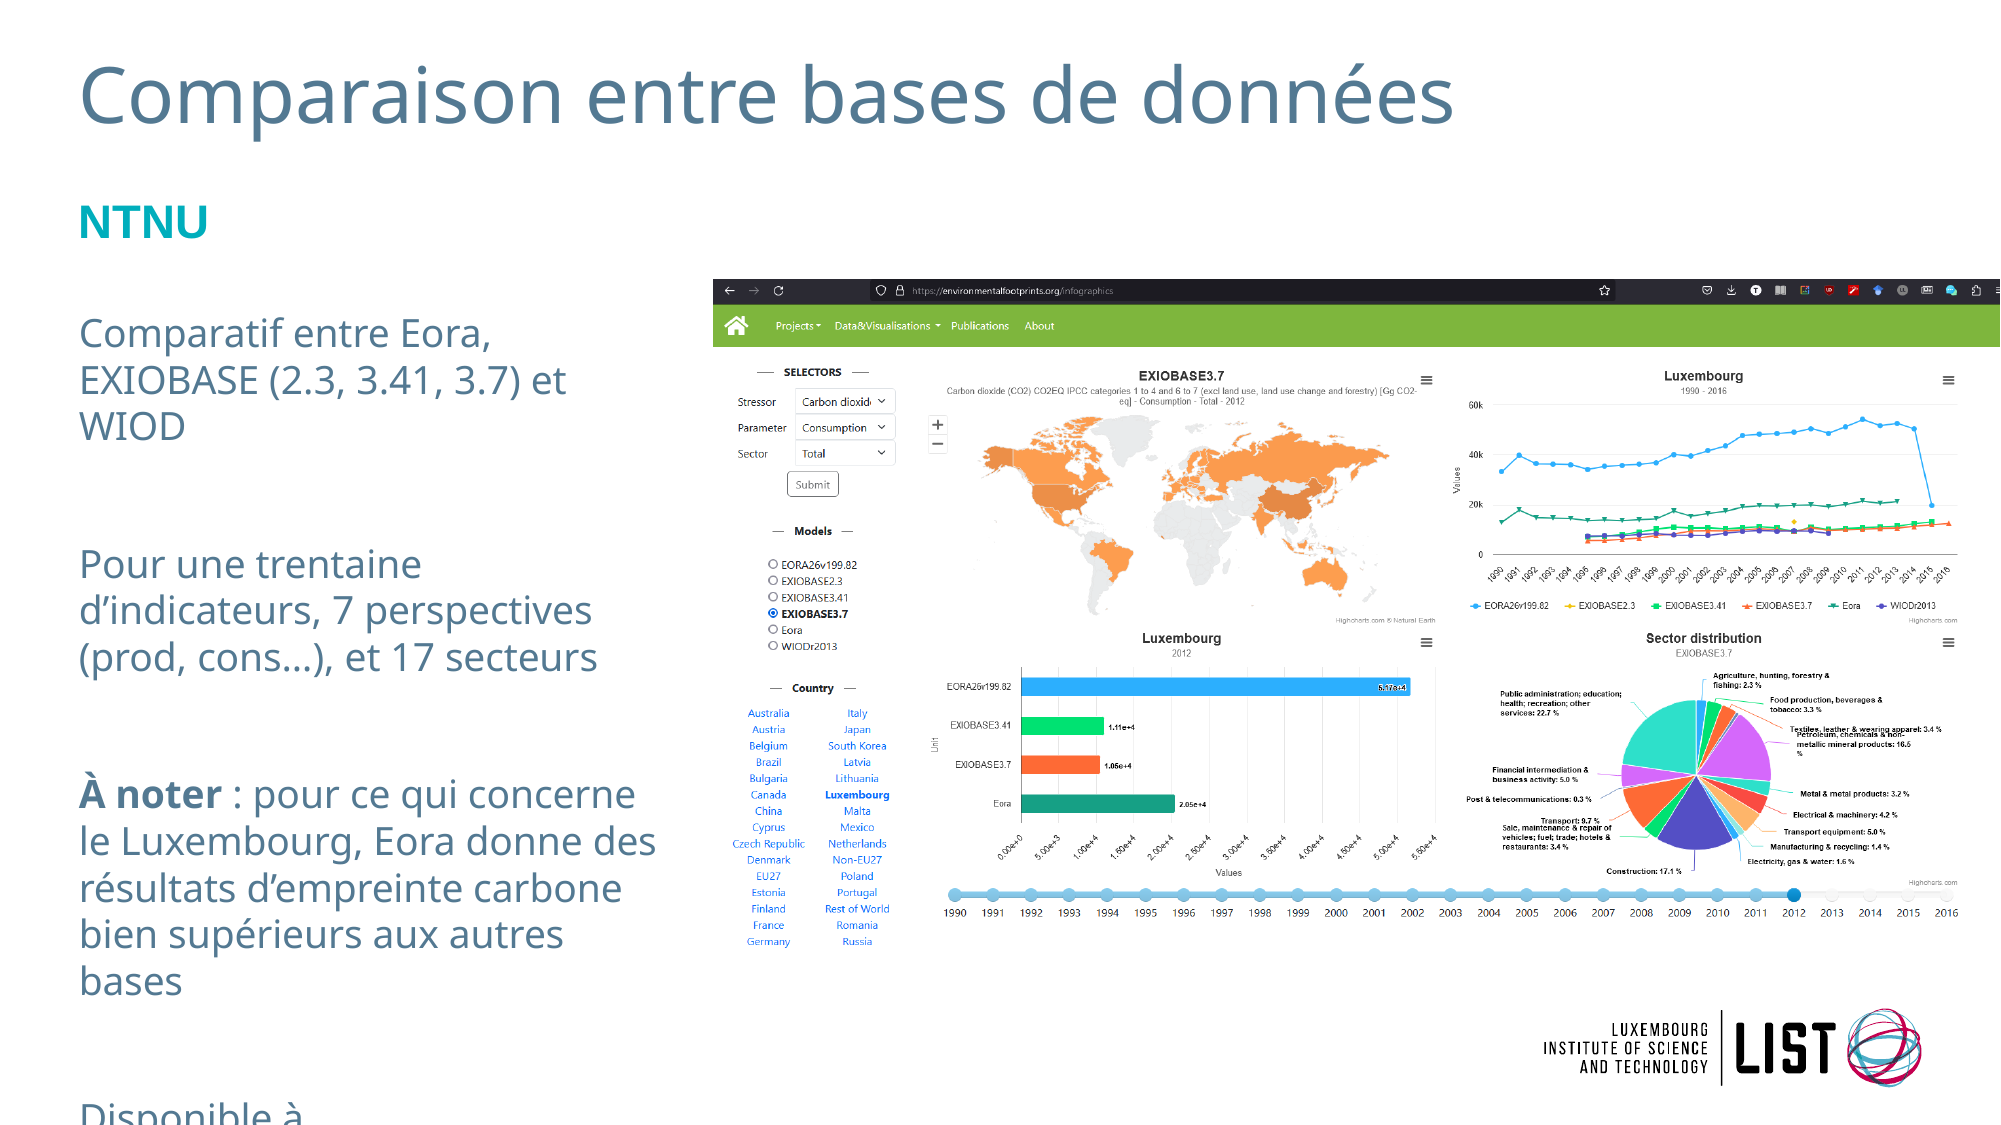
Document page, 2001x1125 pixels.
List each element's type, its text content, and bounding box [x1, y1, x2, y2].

list Comparatif entre Eora, EXIOBASE (2.3, 3.41, 3.7) et WIOD Pour une trentaine d’indicateurs, 7 perspectives (prod, cons…), et 17 secteurs À noter : pour ce qui concerne le Luxembourg, Eora donne des résultats d’empreinte carbone bien supérieurs aux autres bases Disponible à https://environmentalfootprints.org/infographics [78, 308, 675, 971]
title Comparaison entre bases de données [78, 60, 1922, 200]
list NTNU [78, 200, 1922, 256]
picture [713, 279, 2000, 953]
